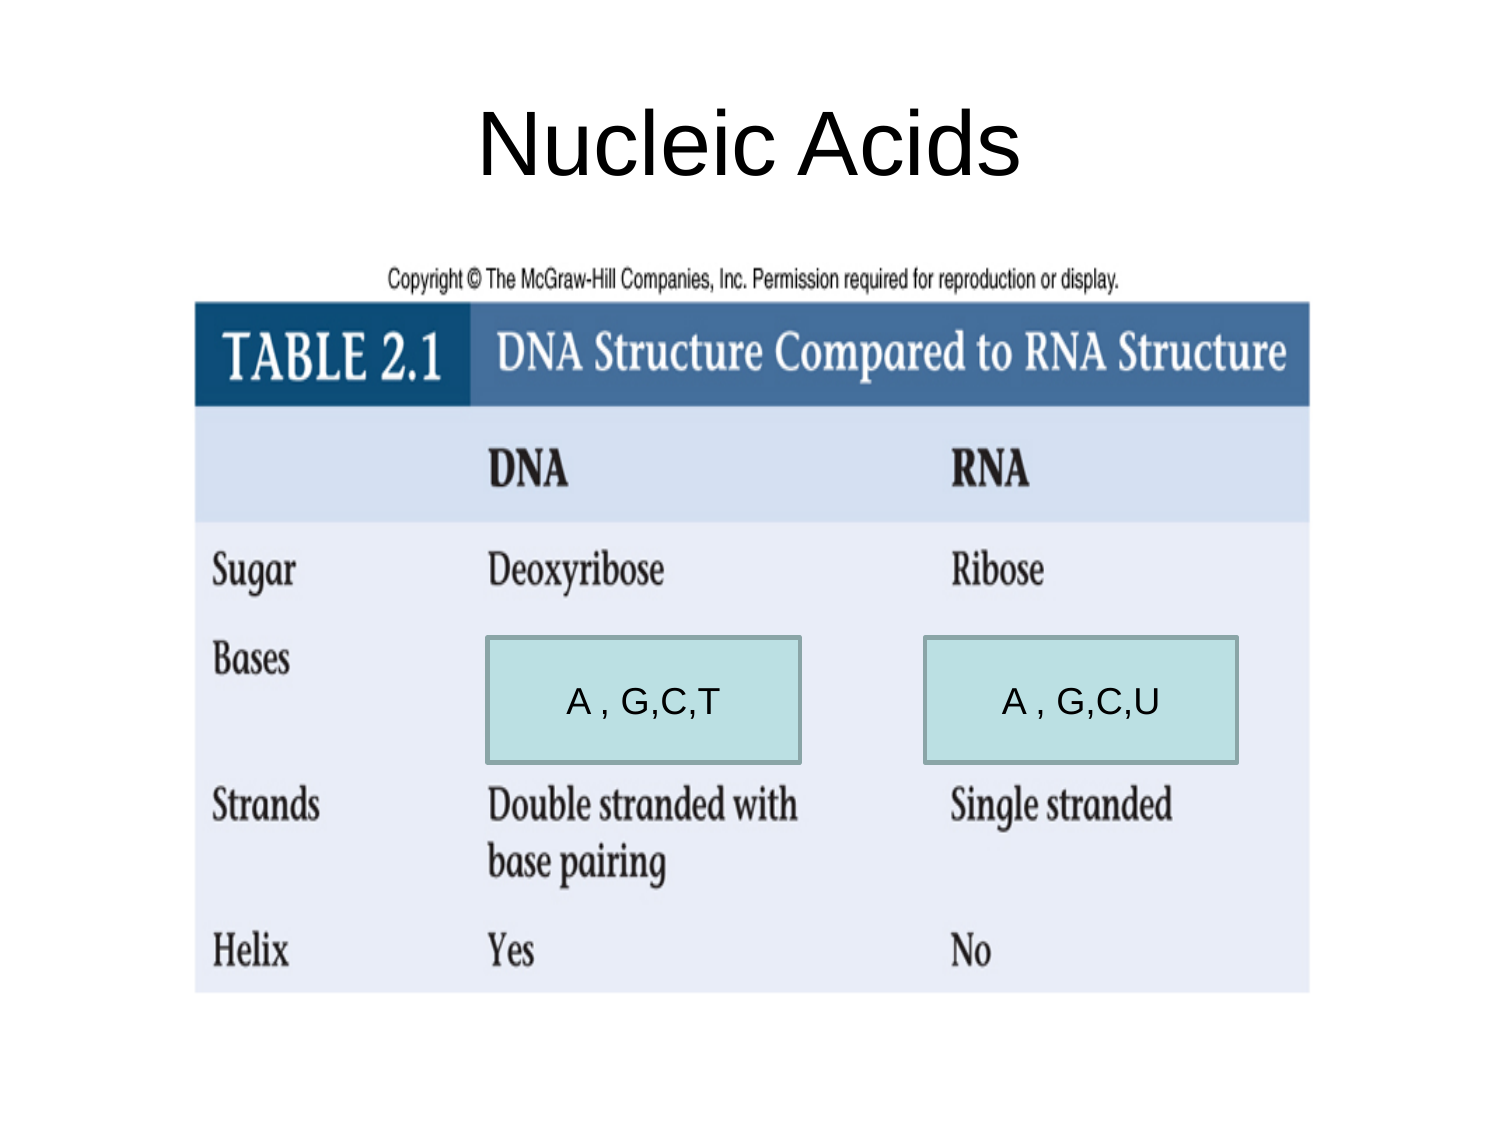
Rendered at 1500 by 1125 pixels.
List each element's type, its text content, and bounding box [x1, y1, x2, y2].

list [192, 262, 1313, 1001]
title Nucleic Acids [75, 45, 1425, 233]
